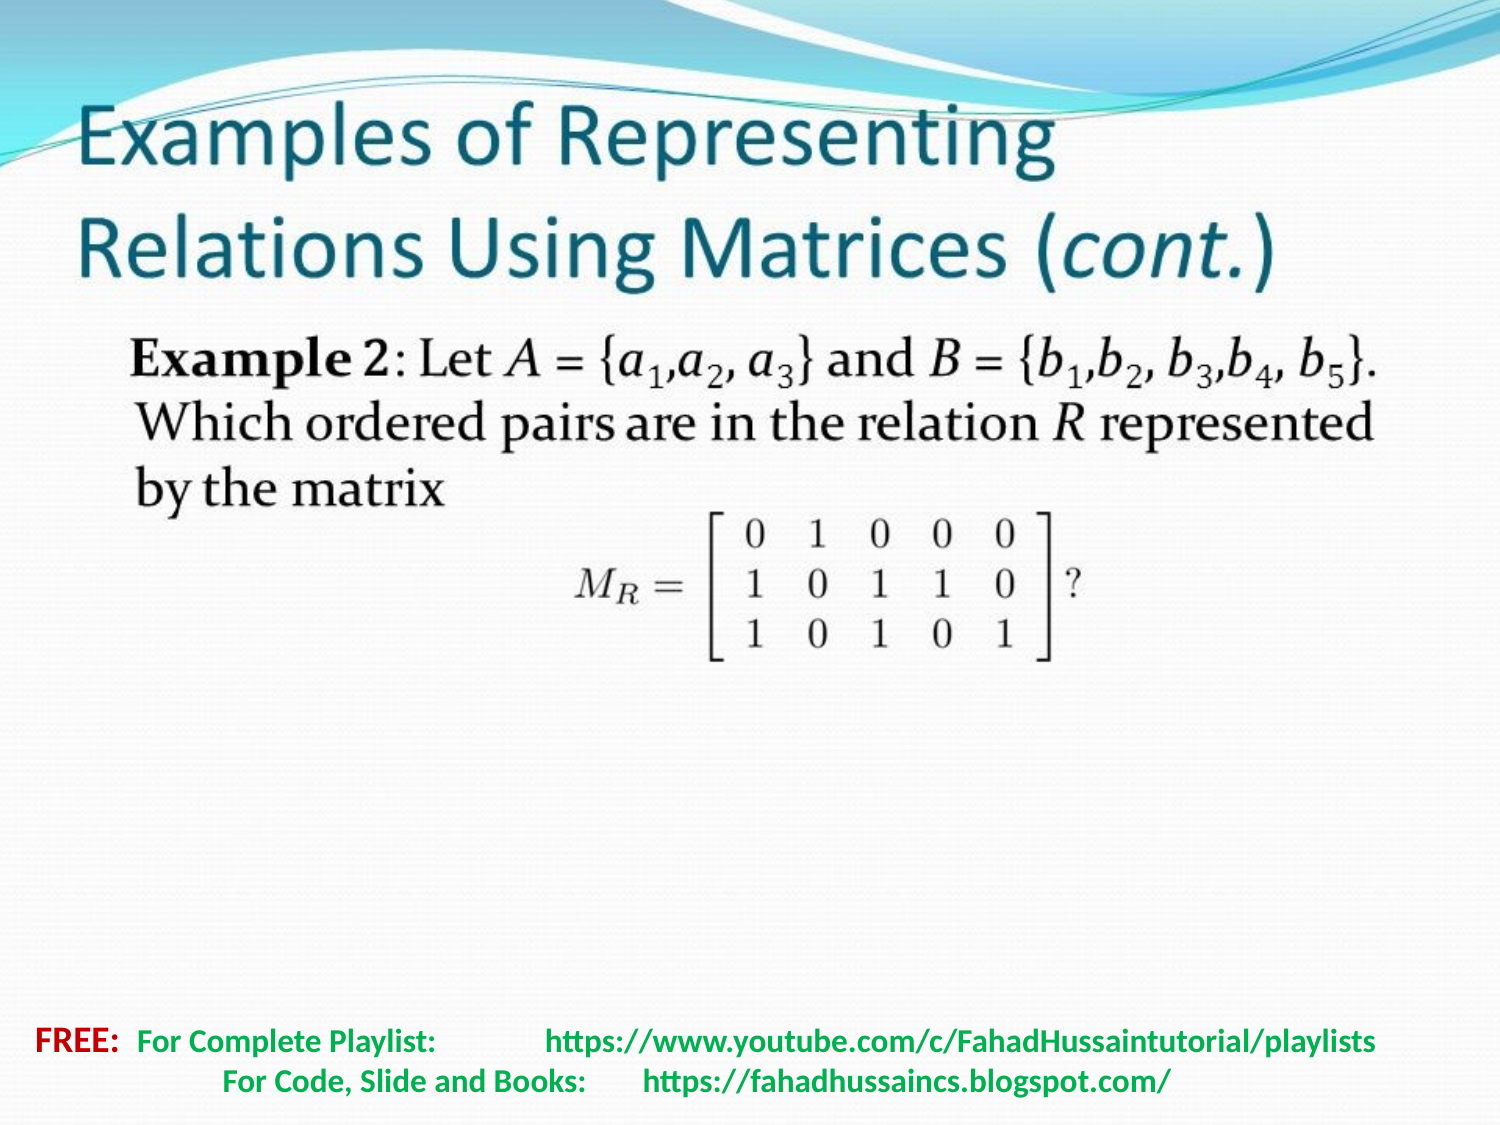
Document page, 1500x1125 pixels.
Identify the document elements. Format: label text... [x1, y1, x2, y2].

text_box [0, 0, 1500, 1125]
text_box FREE: For Complete Playlist: https://www.youtube.com/c/FahadHussaintutorial/playlists For Code, Slide and Books: https://fahadhussaincs.blogspot.com/ [20, 1007, 1480, 1107]
